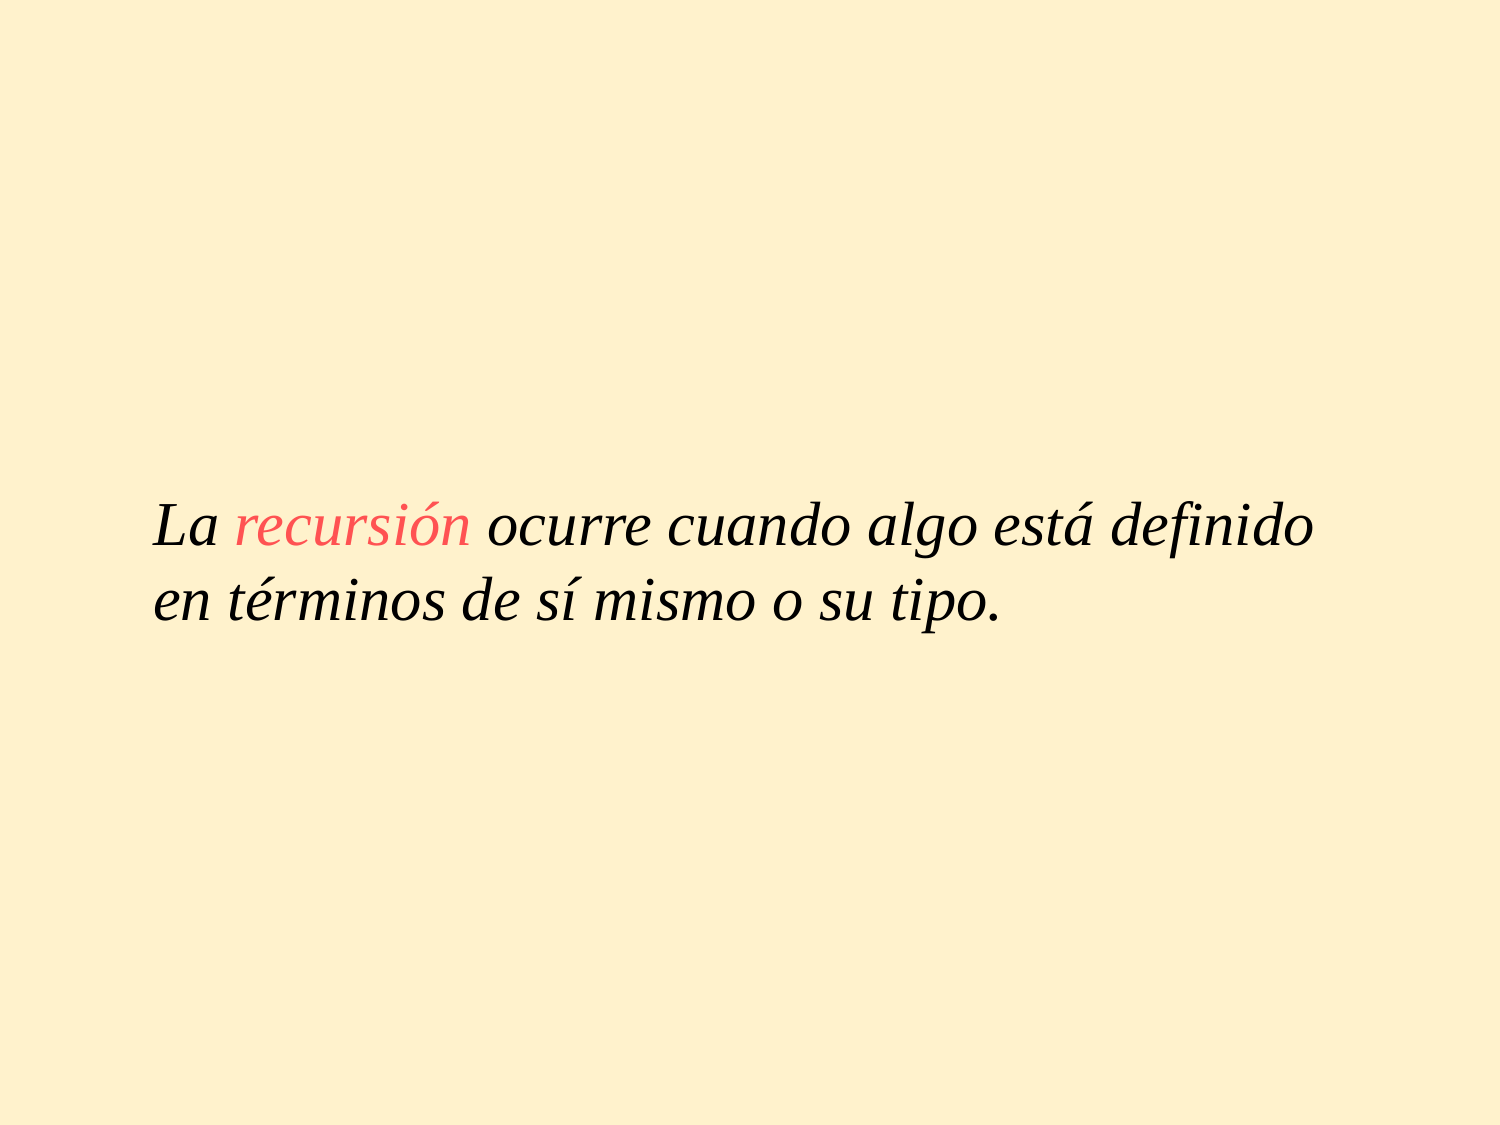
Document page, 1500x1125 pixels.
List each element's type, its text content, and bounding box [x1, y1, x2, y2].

text_box La recursión ocurre cuando algo está definido en términos de sí mismo o su tipo. [138, 468, 1362, 657]
